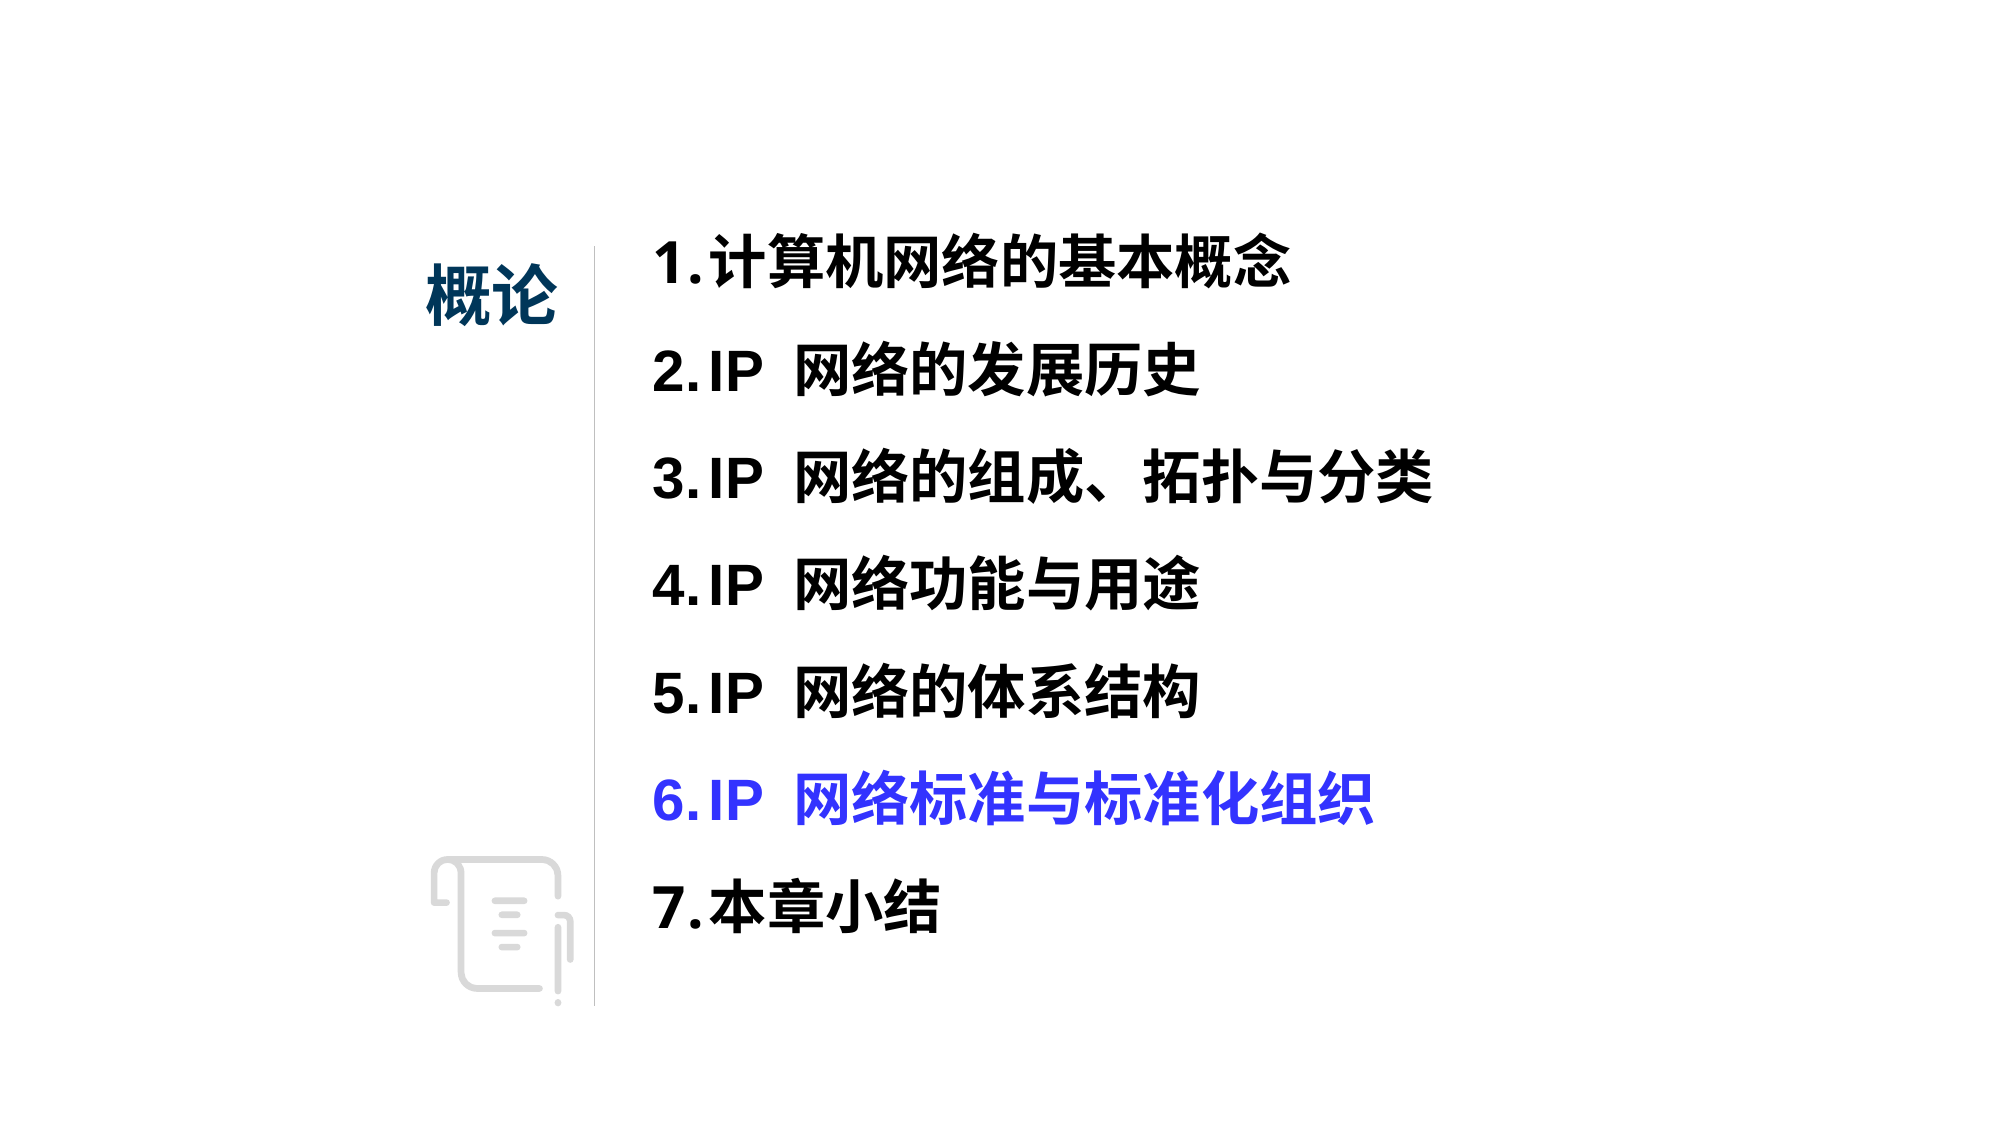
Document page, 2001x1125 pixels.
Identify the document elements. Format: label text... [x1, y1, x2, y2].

list 计算机网络的基本概念 IP 网络的发展历史 IP 网络的组成、拓扑与分类 IP 网络功能与用途 IP 网络的体系结构 IP 网络标准与标准化组织 本章小结 [637, 217, 1892, 978]
title 概论 [108, 246, 574, 397]
